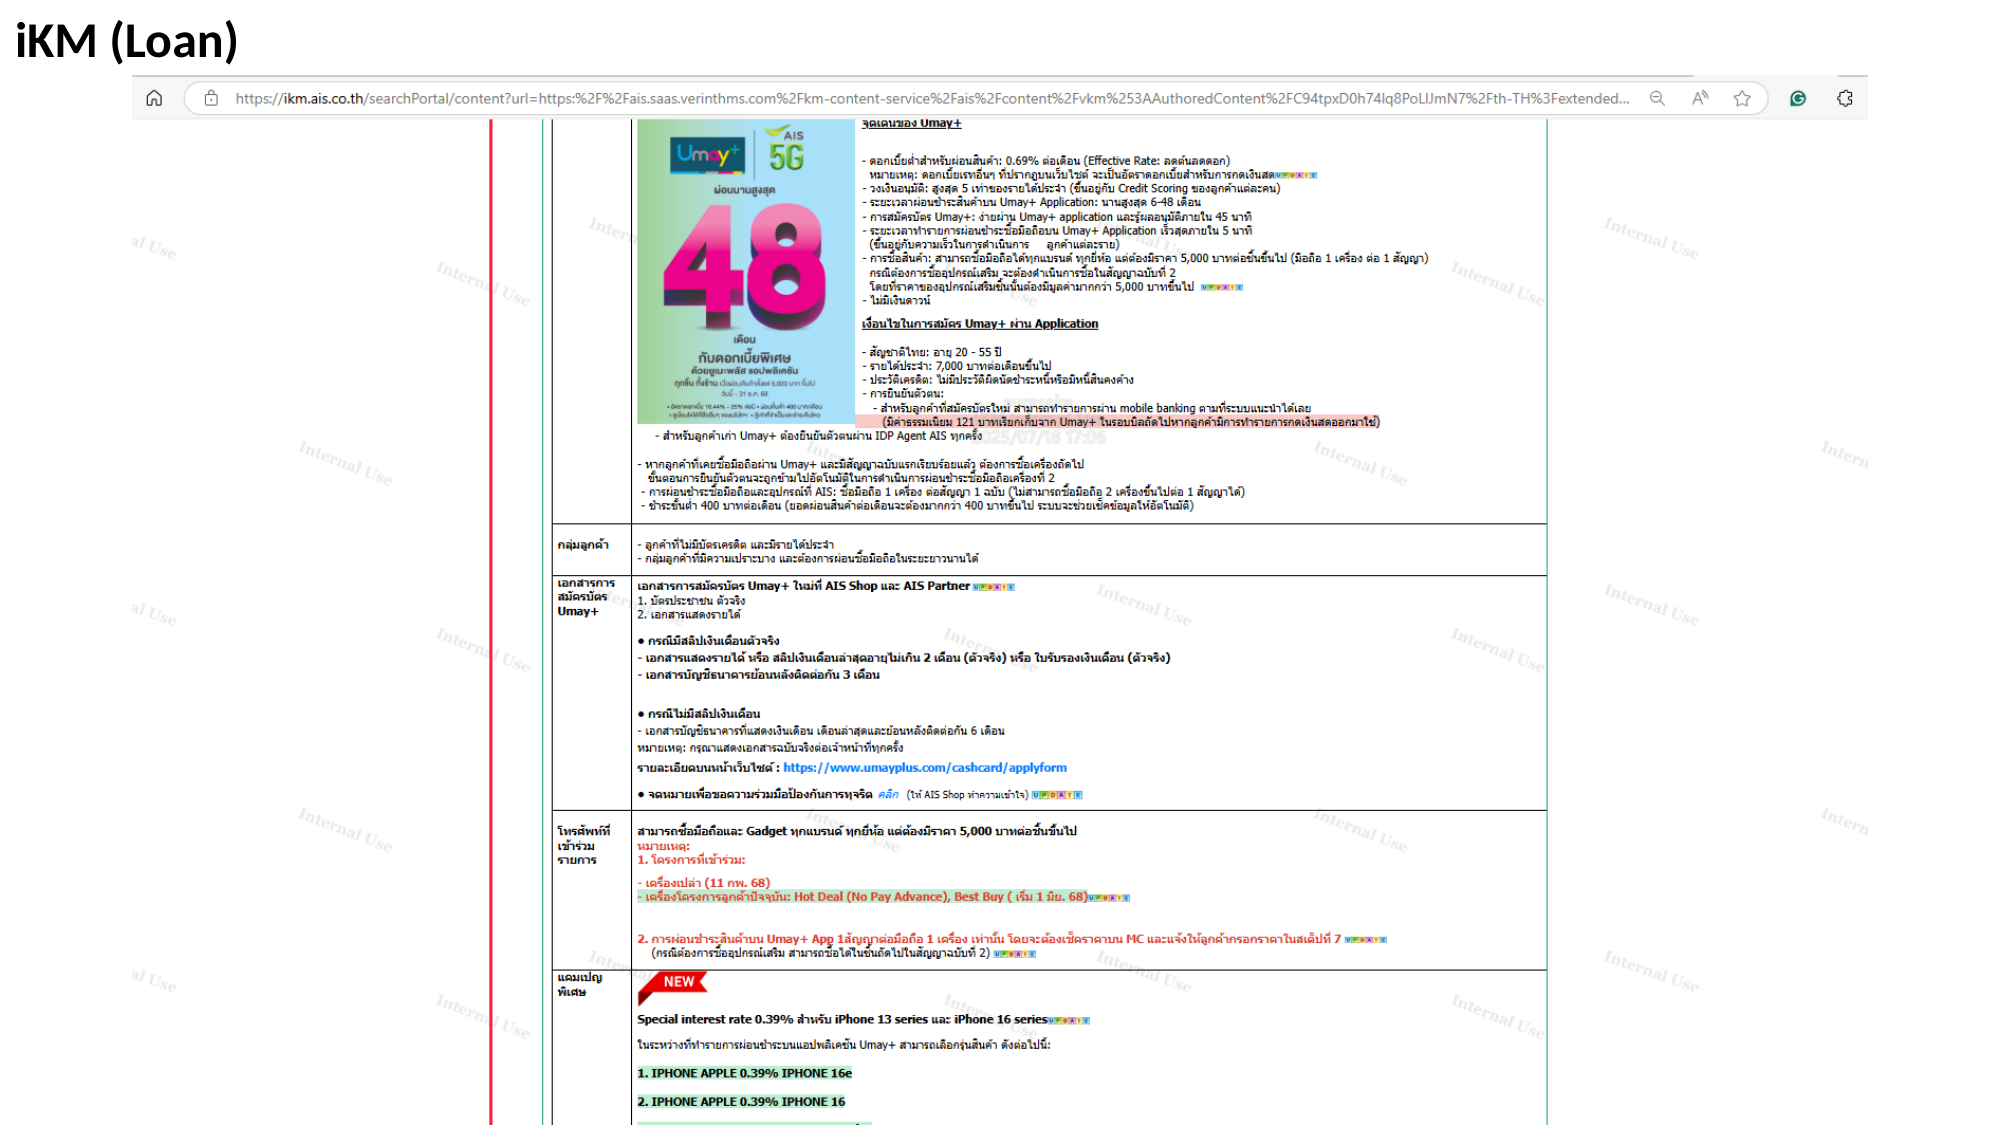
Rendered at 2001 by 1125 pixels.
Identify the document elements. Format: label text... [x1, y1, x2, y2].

picture [131, 75, 1868, 1125]
text_box iKM (Loan) [0, 0, 1115, 76]
